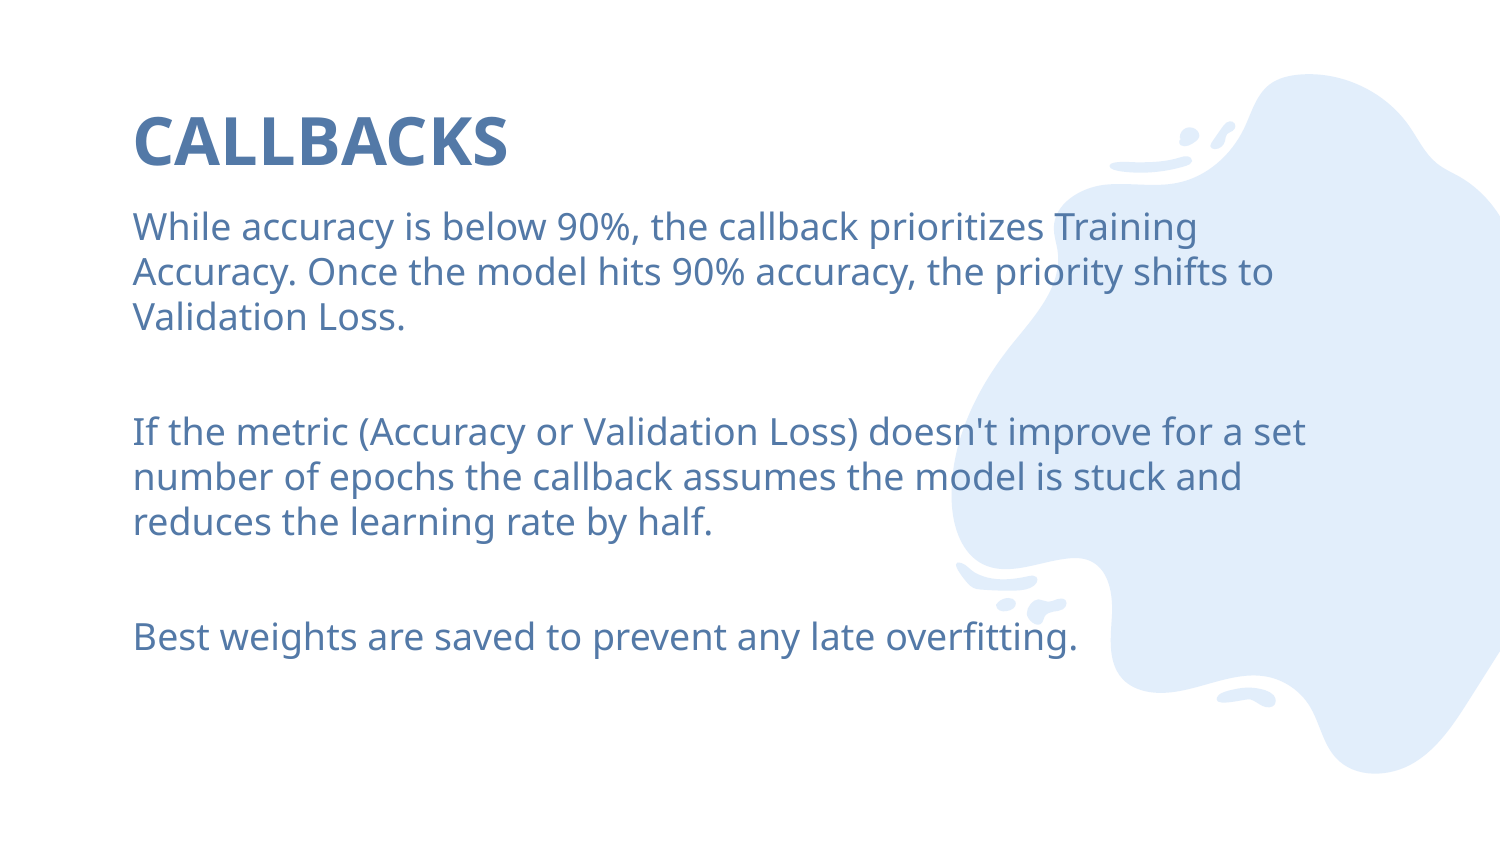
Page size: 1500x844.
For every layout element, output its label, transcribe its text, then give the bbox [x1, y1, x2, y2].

subtitle While accuracy is below 90%, the callback prioritizes Training Accuracy. Once the model hits 90% accuracy, the priority shifts to Validation Loss. If the metric (Accuracy or Validation Loss) doesn't improve for a set number of epochs the callback assumes the model is stuck and reduces the learning rate by half. Best weights are saved to prevent any late overfitting. [117, 187, 1383, 695]
title CALLBACKS [117, 89, 1383, 187]
